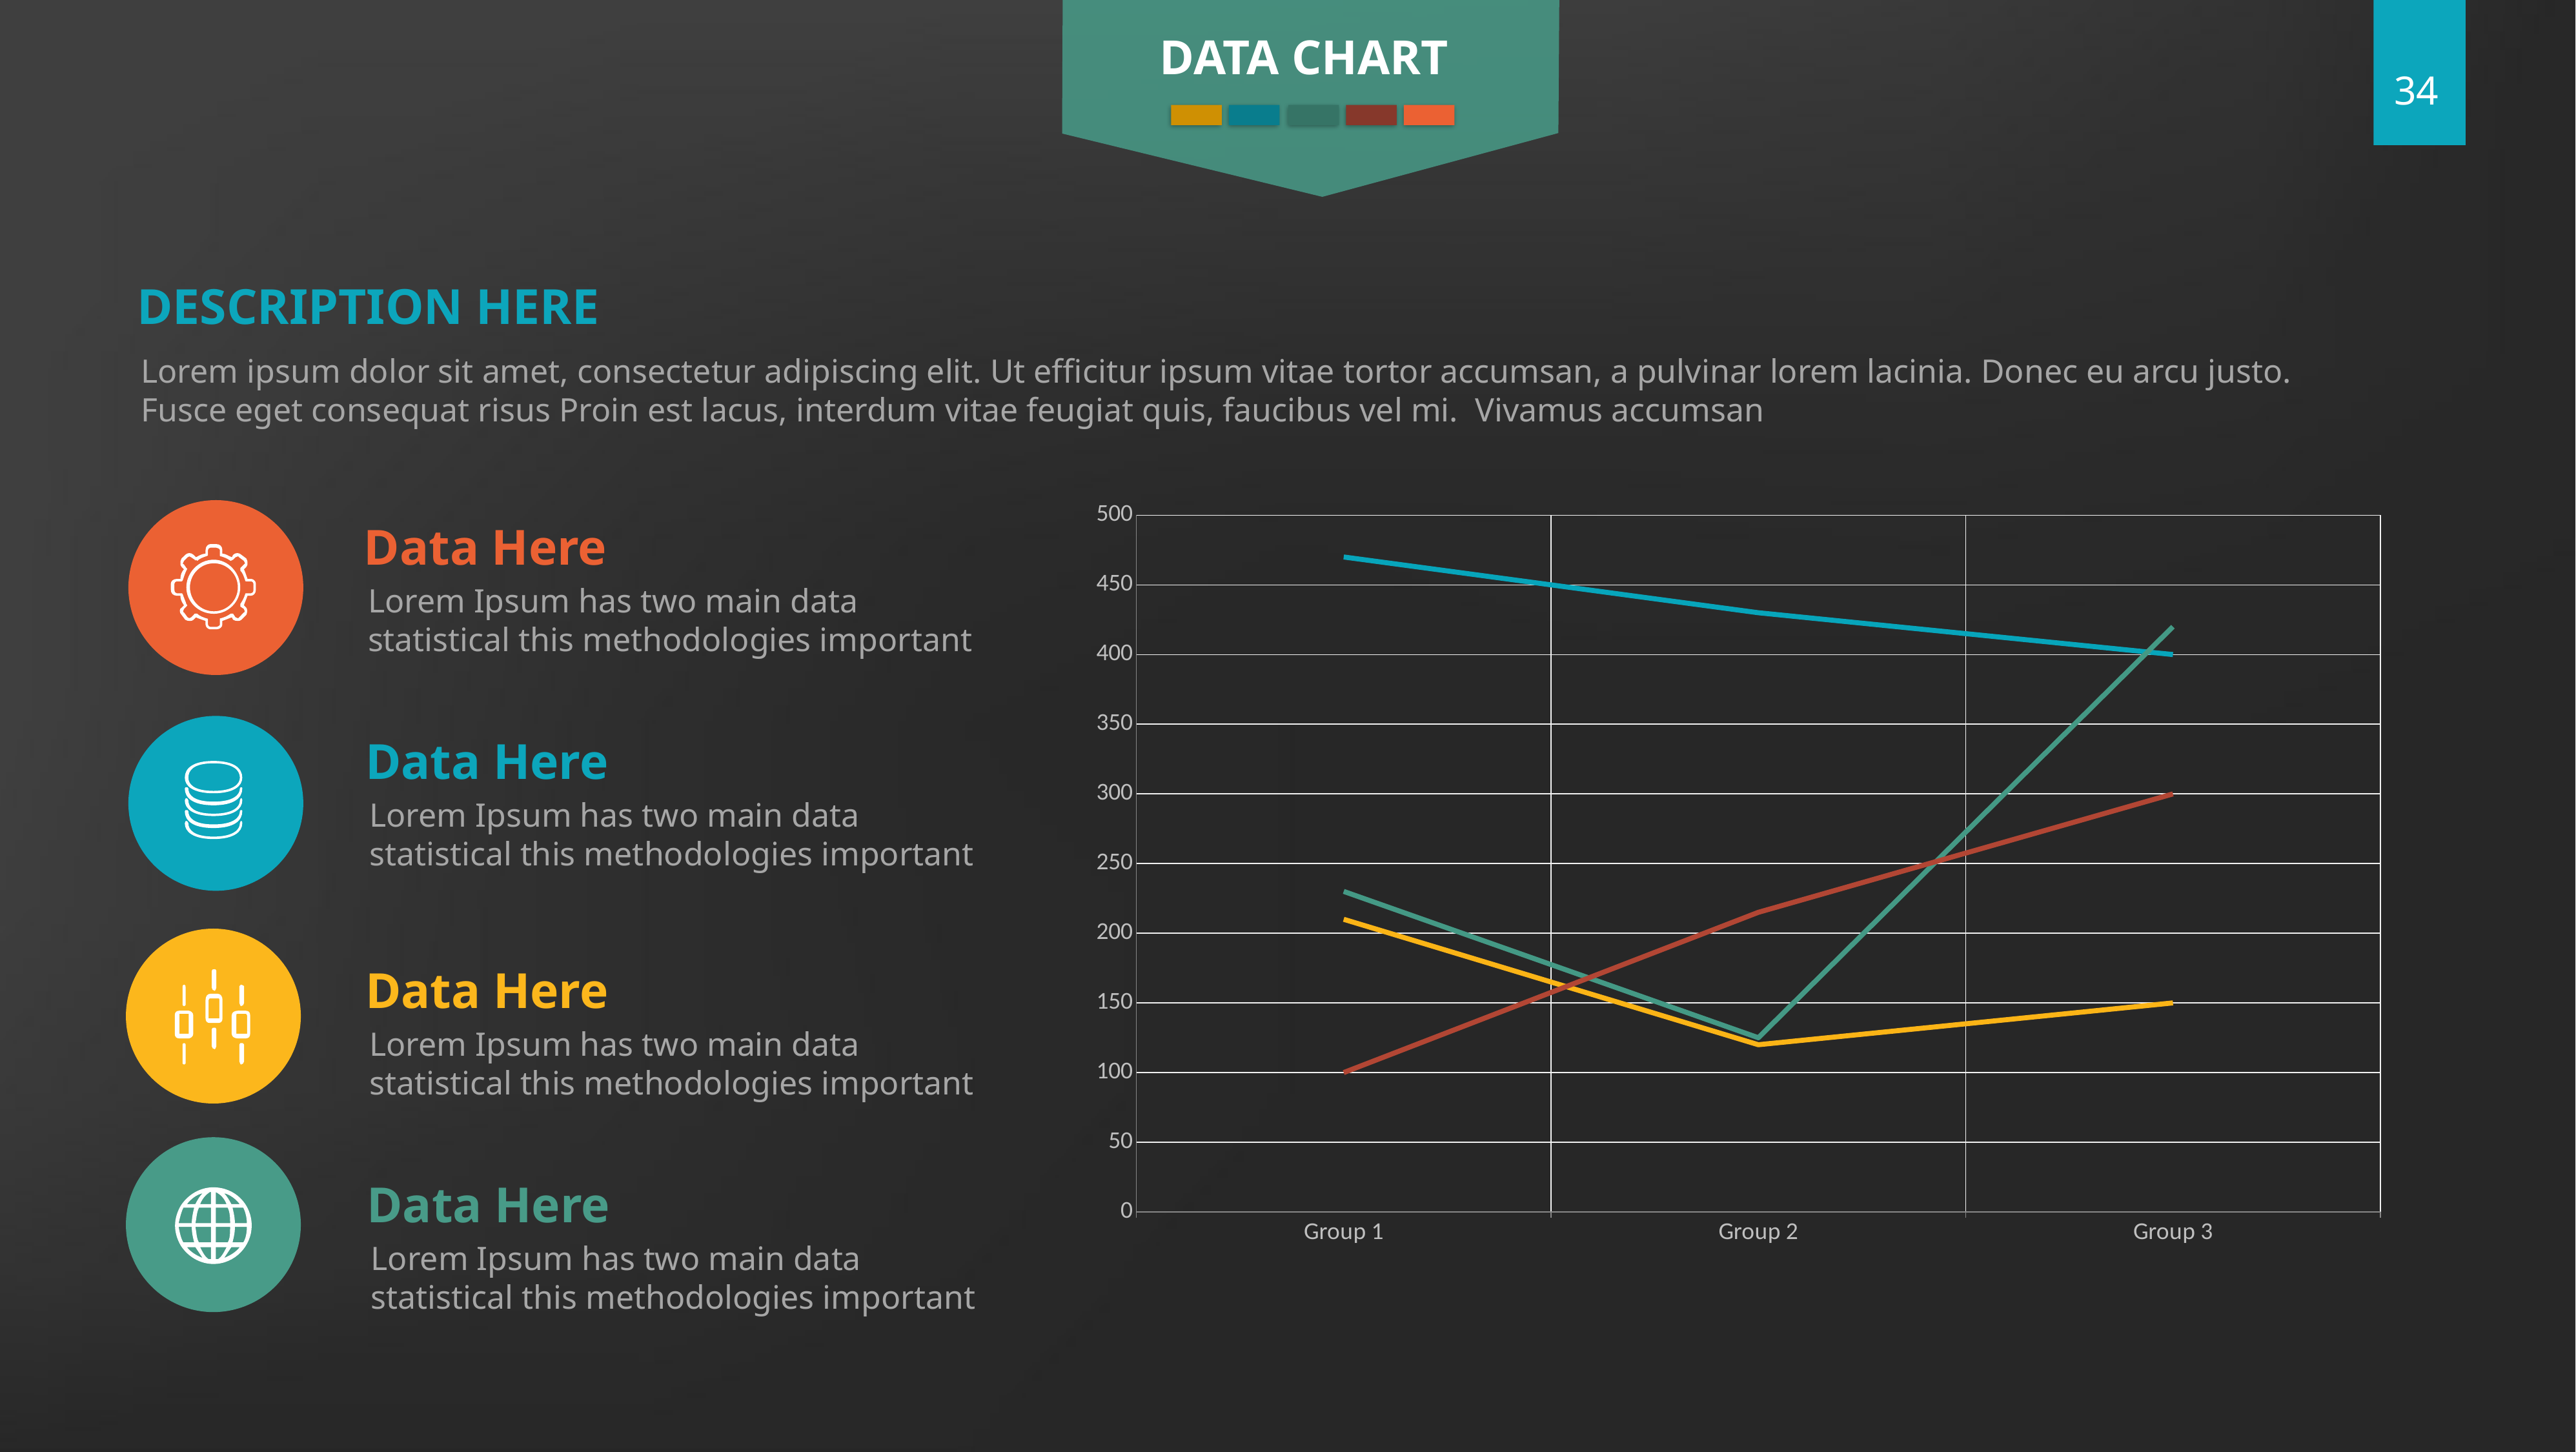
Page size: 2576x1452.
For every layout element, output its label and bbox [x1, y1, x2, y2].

text_box [1026, 0, 1570, 197]
text_box [128, 716, 304, 891]
text_box [125, 1136, 301, 1313]
text_box [347, 1164, 1011, 1329]
chart [1070, 488, 2381, 1275]
text_box [344, 506, 1008, 671]
text_box [128, 499, 304, 676]
picture [0, 0, 2576, 1452]
text_box [117, 266, 2348, 452]
text_box [125, 928, 301, 1104]
text_box [346, 950, 1009, 1114]
text_box [346, 720, 1009, 885]
